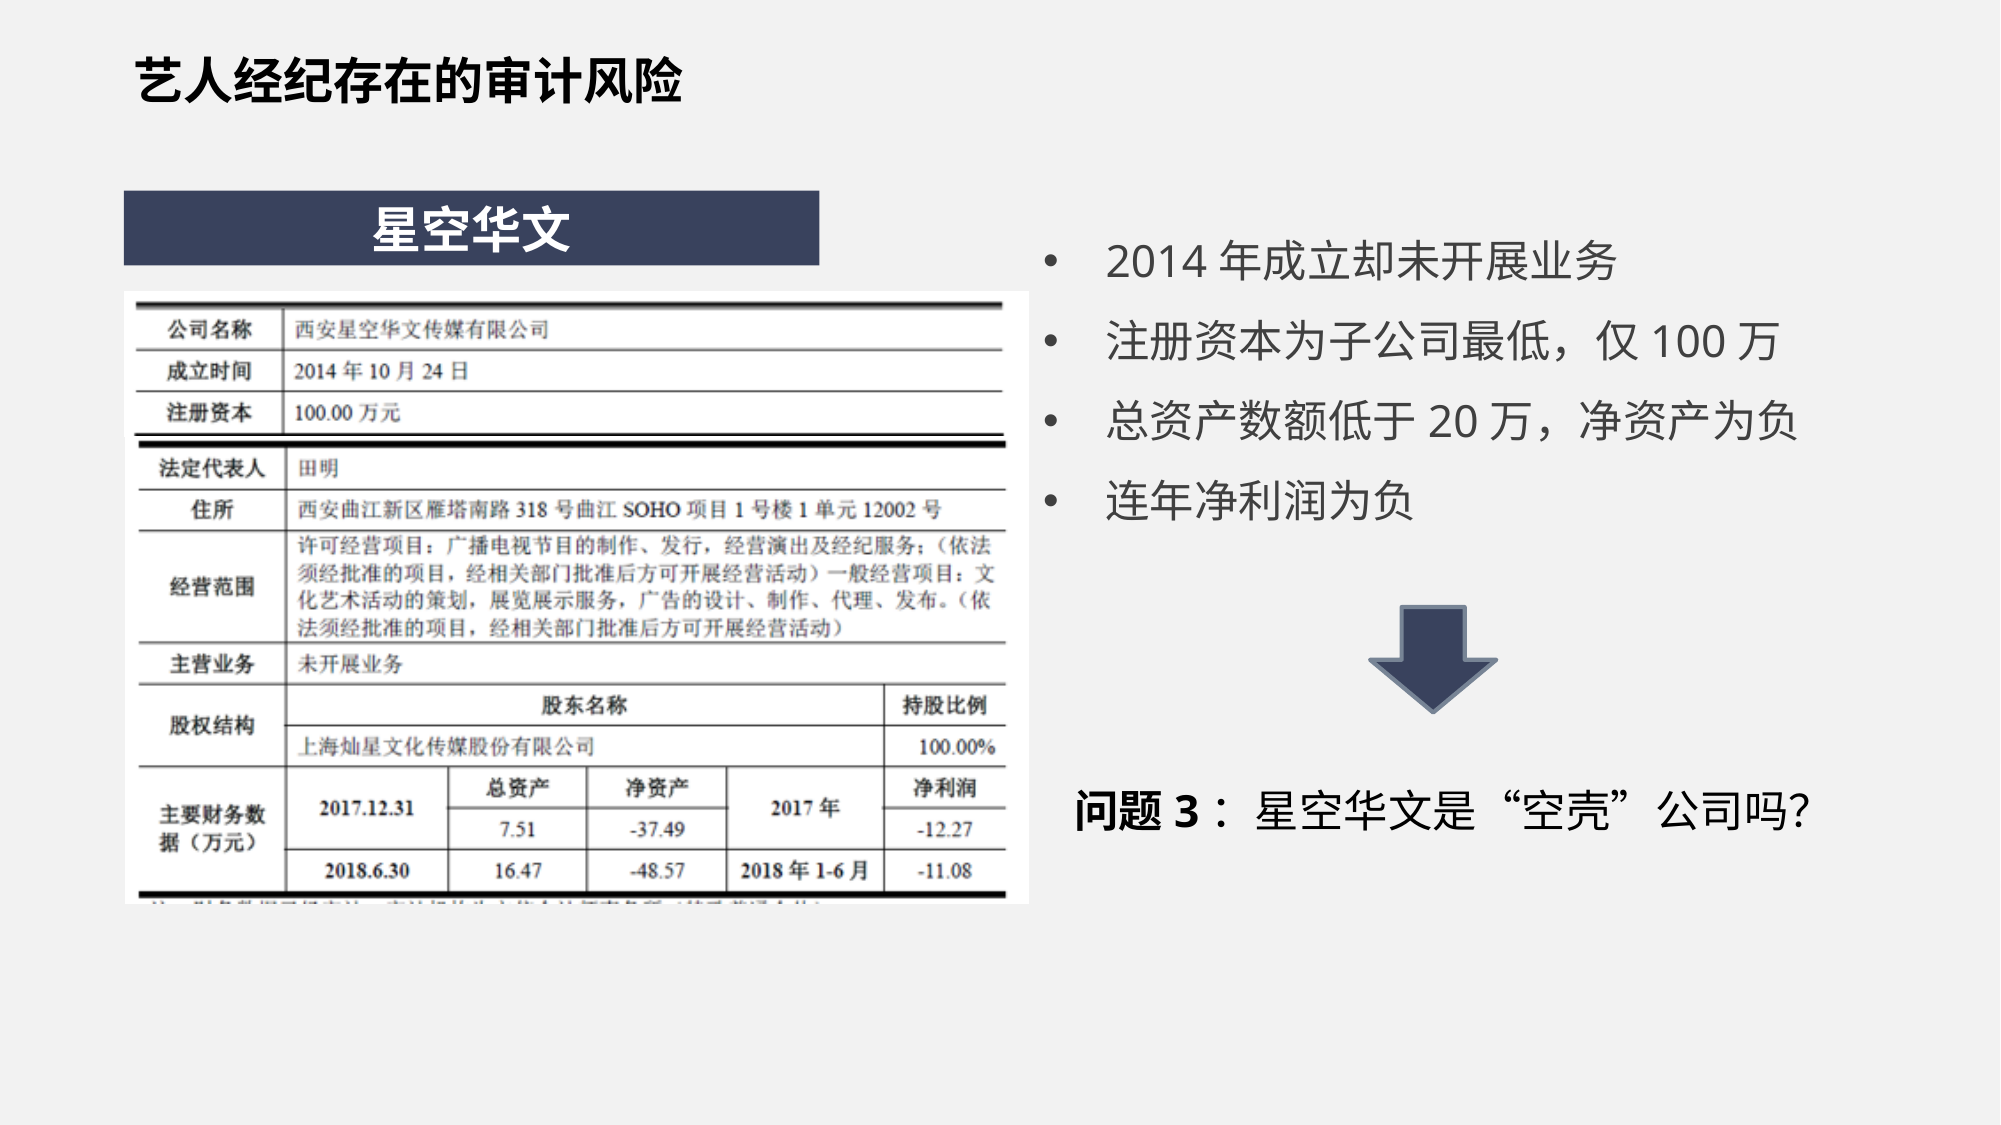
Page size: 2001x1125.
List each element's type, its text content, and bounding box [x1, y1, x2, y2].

text_box 艺人经纪存在的审计风险 [133, 38, 755, 122]
text_box 星空华文 [123, 190, 820, 266]
text_box 问题3：星空华文是“空壳”公司吗？ [1033, 748, 1946, 844]
picture [123, 291, 1029, 905]
text_box 2014年成立却未开展业务 注册资本为子公司最低，仅100万 总资产数额低于20万，净资产为负 连年净利润为负 [1028, 146, 1839, 534]
text_box [1368, 604, 1499, 715]
